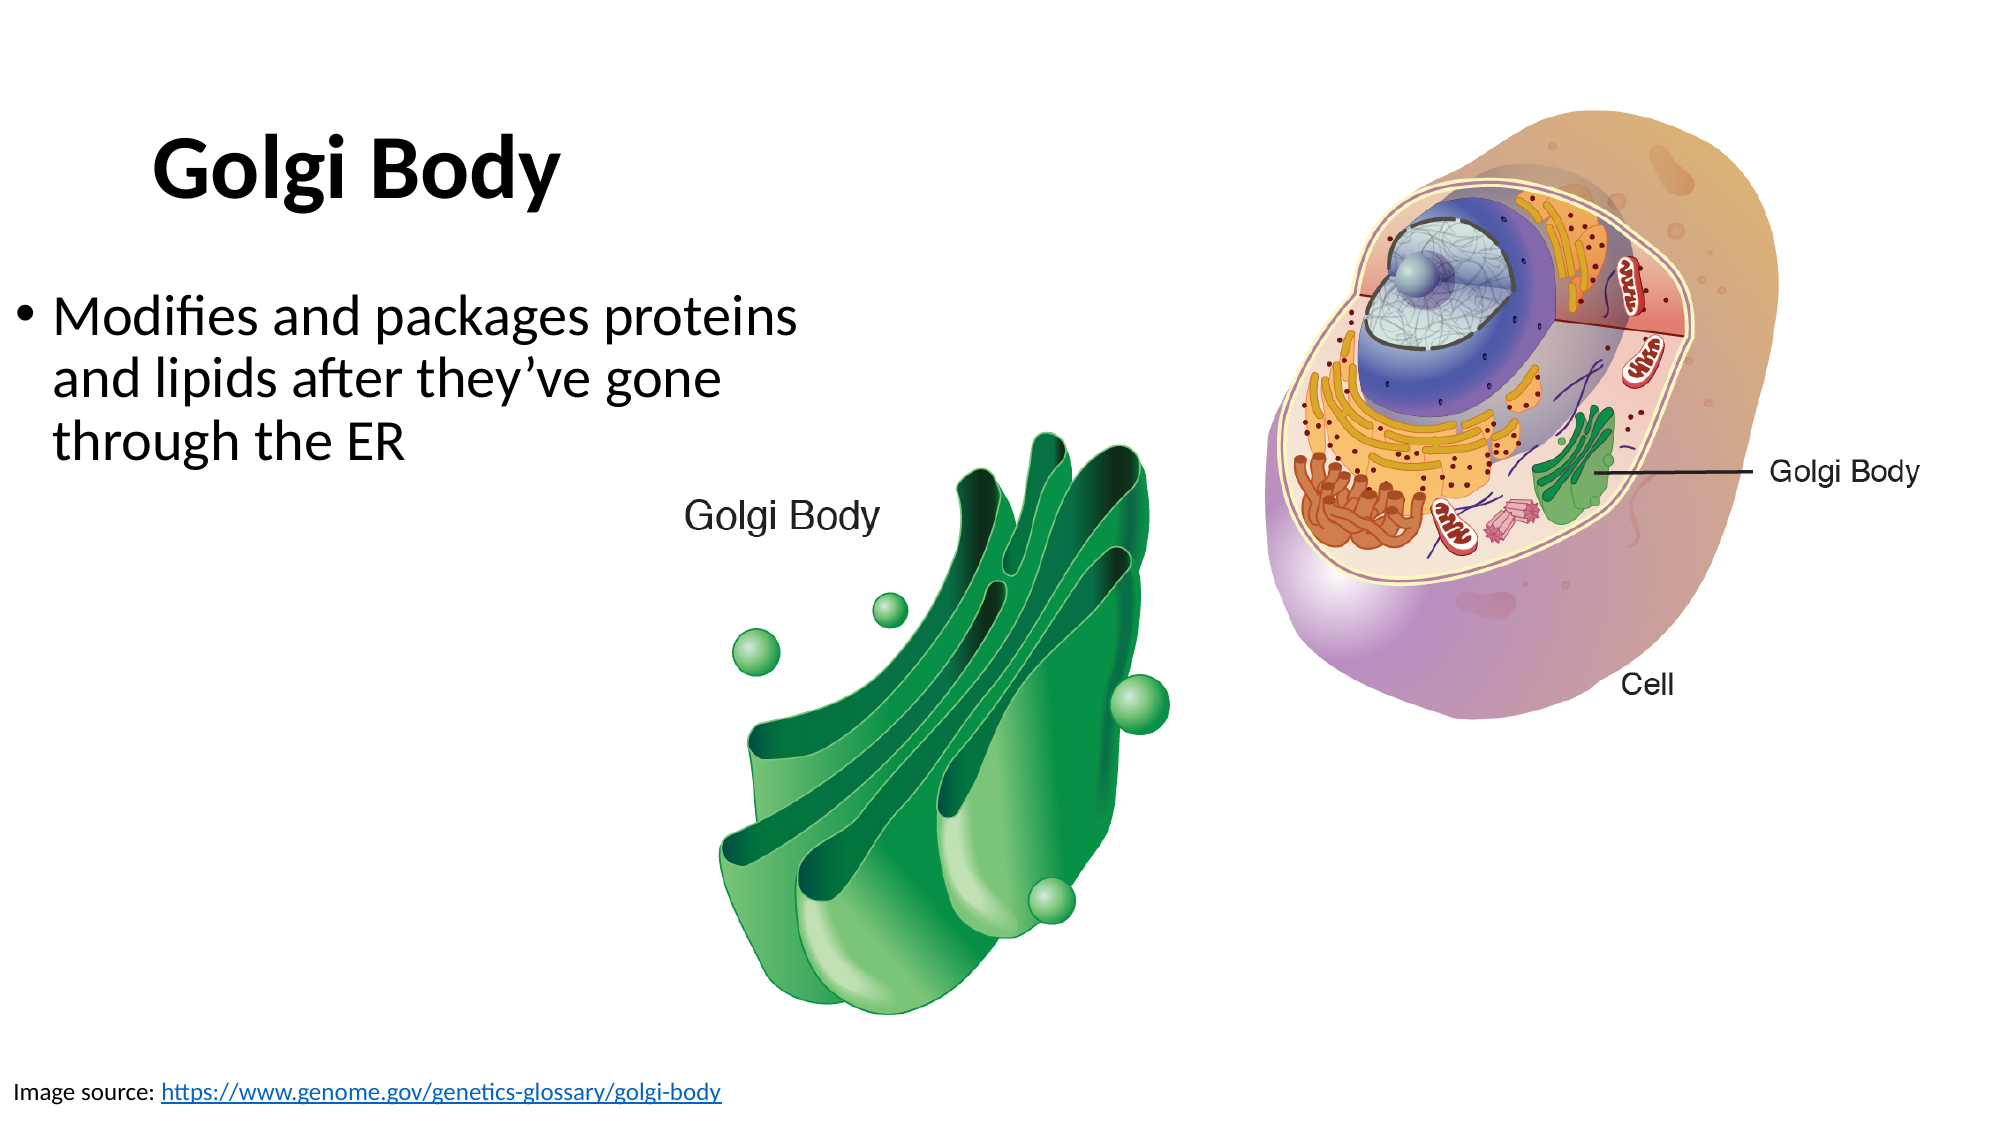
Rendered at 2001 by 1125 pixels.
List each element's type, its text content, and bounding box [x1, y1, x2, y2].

title Golgi Body [137, 59, 587, 277]
text_box Image source: https://www.genome.gov/genetics-glossary/golgi-body [0, 1068, 1001, 1113]
list Modifies and packages proteins and lipids after they’ve gone through the ER [0, 277, 587, 992]
picture [587, 57, 2000, 1068]
